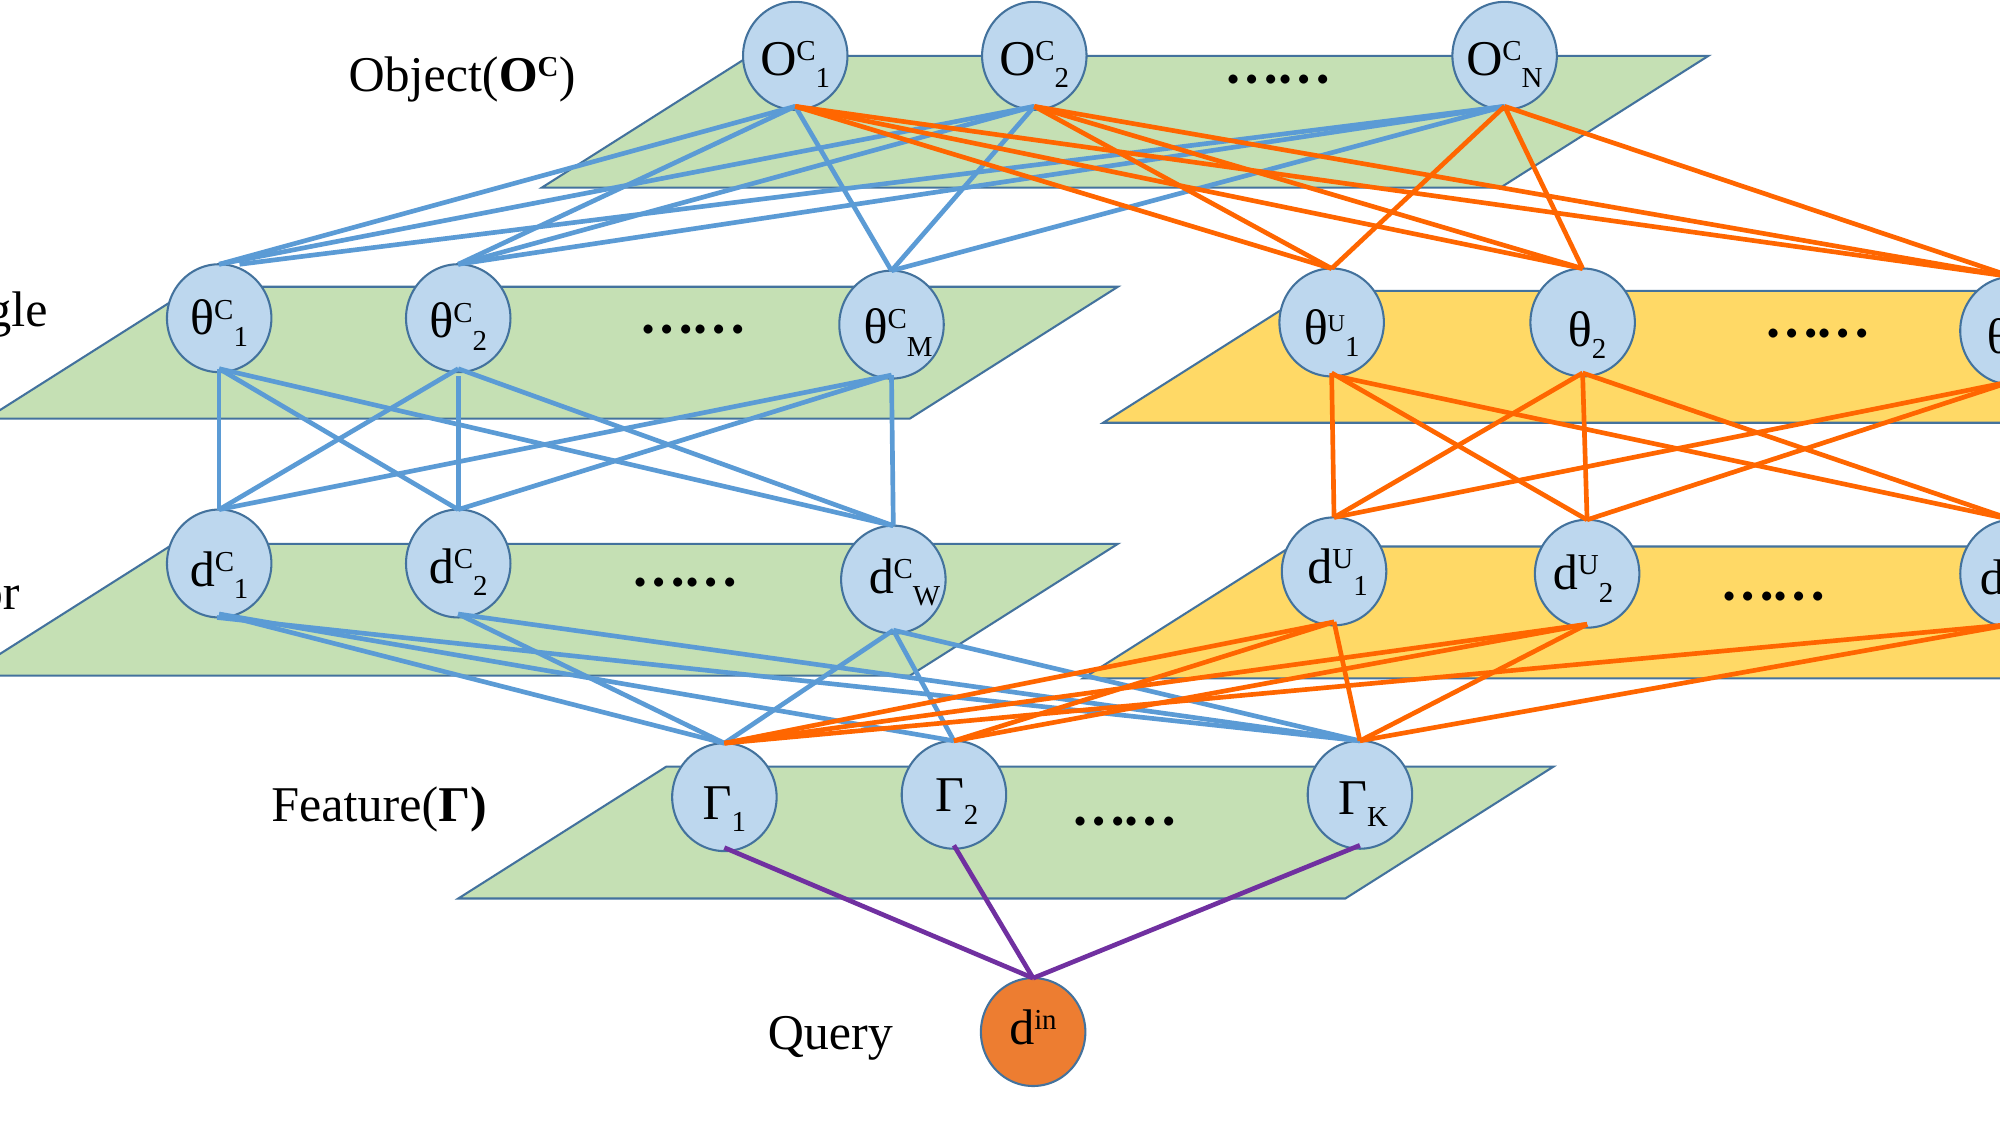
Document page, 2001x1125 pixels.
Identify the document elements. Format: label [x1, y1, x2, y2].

text_box [0, 0, 2000, 1086]
